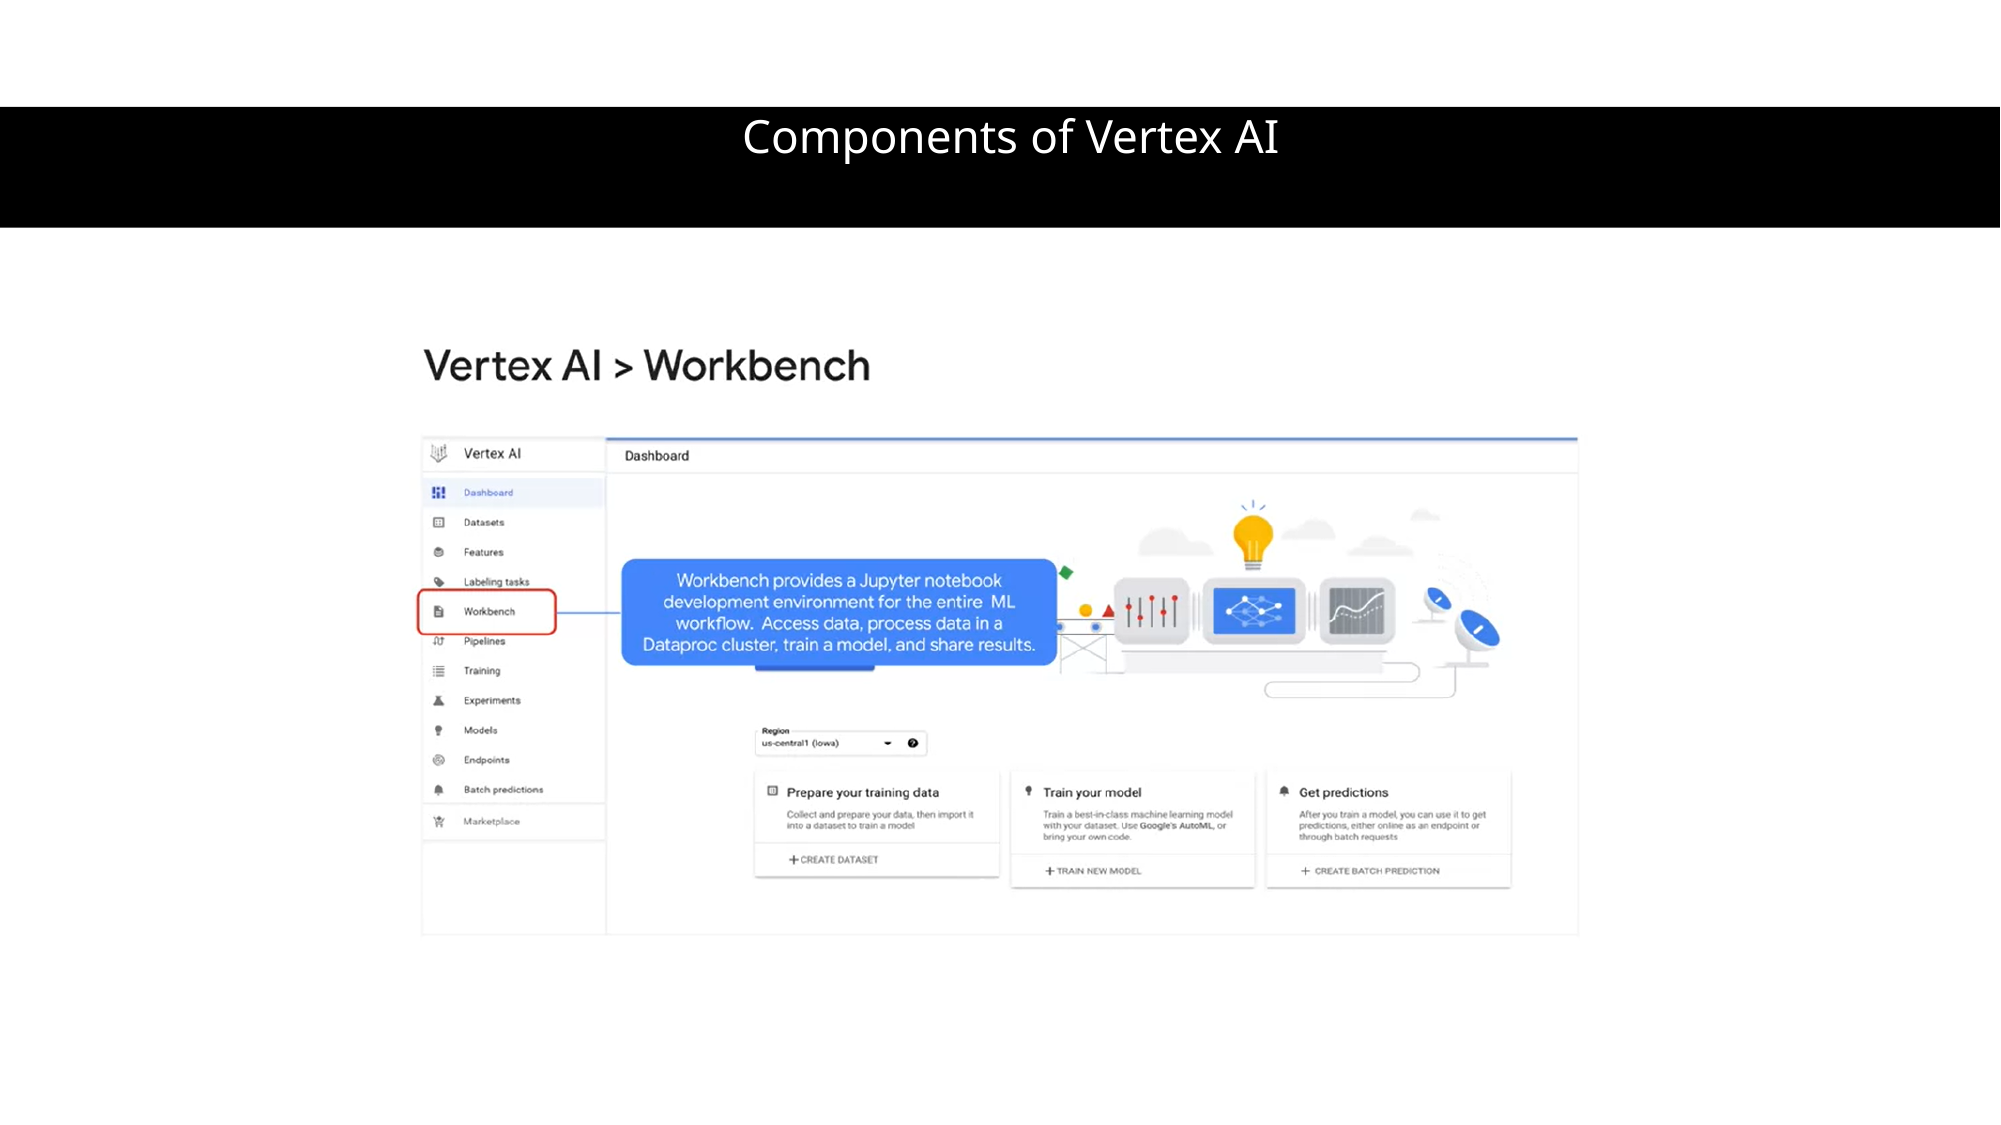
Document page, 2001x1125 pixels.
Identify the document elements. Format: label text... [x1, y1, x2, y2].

text_box [0, 106, 2000, 229]
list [359, 274, 1641, 996]
title Components of Vertex AI [91, 105, 1931, 228]
